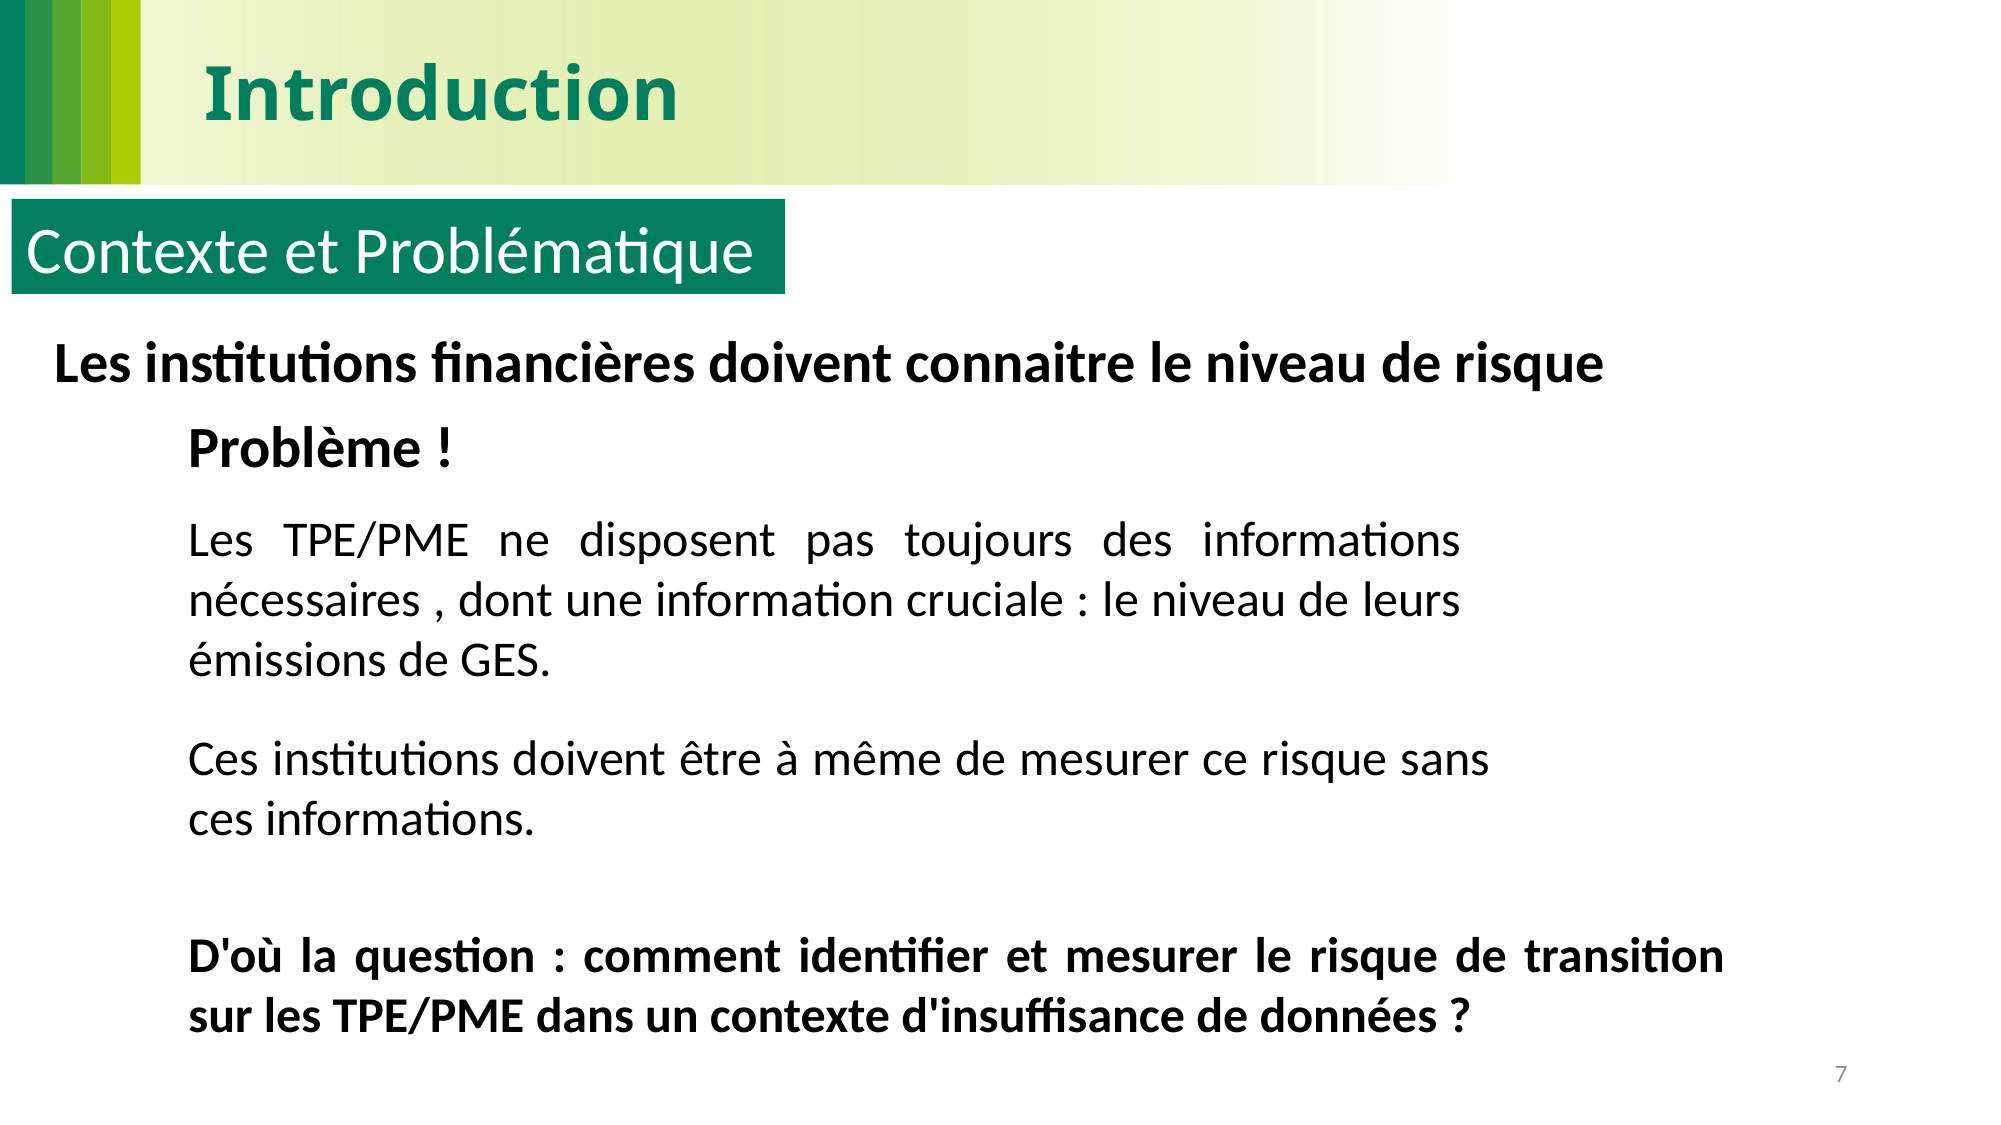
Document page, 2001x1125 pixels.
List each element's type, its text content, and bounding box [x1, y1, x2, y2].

text_box [0, 0, 24, 185]
text_box [110, 0, 142, 185]
text_box Les TPE/PME ne disposent pas toujours des informations nécessaires , dont une information cruciale : le niveau de leurs émissions de GES. [173, 498, 1477, 694]
text_box Ces institutions doivent être à même de mesurer ce risque sans ces informations. [173, 717, 1506, 853]
text_box [51, 0, 81, 185]
text_box Les institutions financières doivent connaitre le niveau de risque [39, 316, 1655, 402]
text_box [81, 0, 110, 185]
text_box Contexte et Problématique [11, 198, 786, 294]
text_box D'où la question : comment identifier et mesurer le risque de transition sur les TPE/PME dans un contexte d'insuffisance de données ? [173, 914, 1741, 1050]
text_box Problème ! [173, 401, 987, 487]
text_box [125, 0, 1485, 186]
text_box [24, 0, 51, 185]
text_box Introduction [190, 37, 1215, 143]
slide_number 7 [1412, 1042, 1863, 1103]
